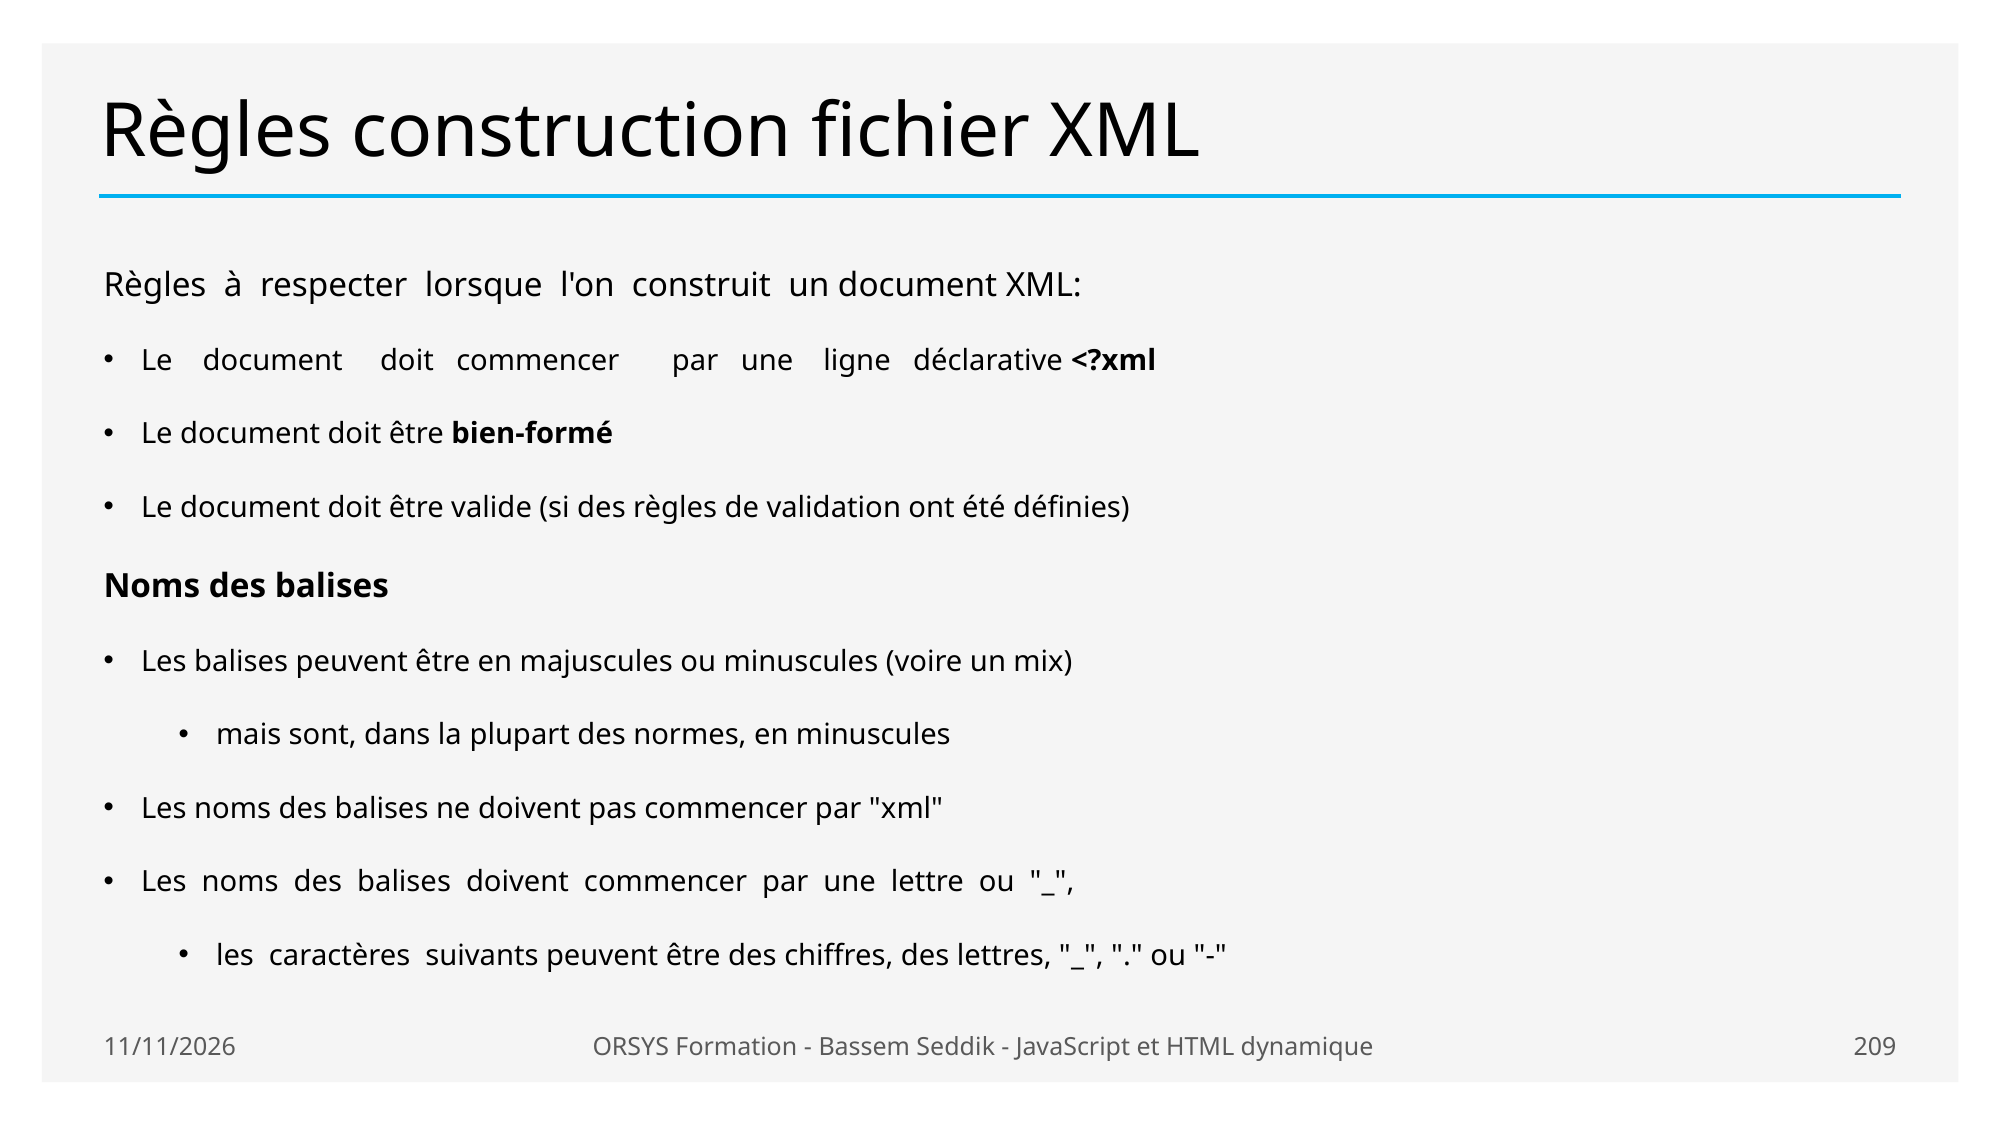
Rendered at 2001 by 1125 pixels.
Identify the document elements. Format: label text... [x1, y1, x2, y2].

slide_number 209 [1626, 1017, 1912, 1078]
list Règles à respecter lorsque l'on construit un document XML: Le document doit commencer par une ligne déclarative <?xml Le document doit être bien-formé Le document doit être valide (si des règles de validation ont été définies) Noms des balises Les balises peuvent être en majuscules ou minuscules (voire un mix) mais sont, dans la plupart des normes, en minuscules Les noms des balises ne doivent pas commencer par "xml" Les noms des balises doivent commencer par une lettre ou "_", les caractères suivants peuvent être des chiffres, des lettres, "_", "." ou "-" [88, 235, 1627, 982]
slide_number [88, 1017, 341, 1078]
title Règles construction fichier XML [85, 73, 1888, 179]
footer ORSYS Formation - Bassem Seddik - JavaScript et HTML dynamique [341, 1017, 1626, 1078]
